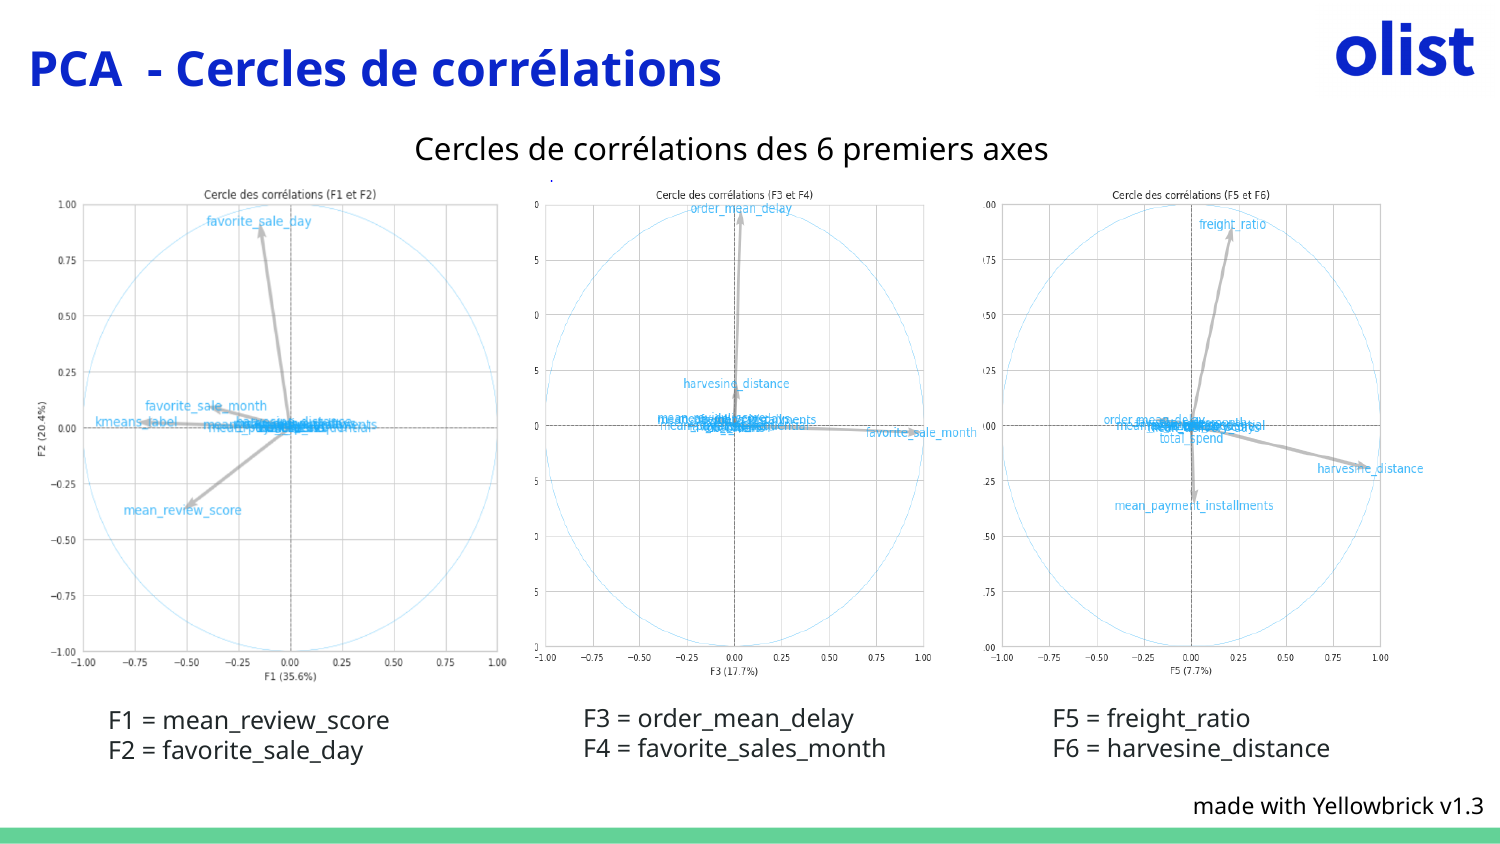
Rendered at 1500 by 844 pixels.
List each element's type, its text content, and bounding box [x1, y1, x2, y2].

text_box F3 = order_mean_delay F4 = favorite_sales_month [568, 715, 921, 778]
picture [33, 188, 535, 689]
text_box Cercles de corrélations des 6 premiers axes [182, 114, 1282, 182]
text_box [485, 180, 1472, 707]
text_box F1 = mean_review_score F2 = favorite_sale_day [93, 696, 451, 780]
title PCA - Cercles de corrélations [13, 22, 1412, 117]
text_box F5 = freight_ratio F6 = harvesine_distance [1037, 715, 1380, 778]
picture [1315, 3, 1495, 98]
text_box made with Yellowbrick v1.3 [1021, 778, 1500, 834]
